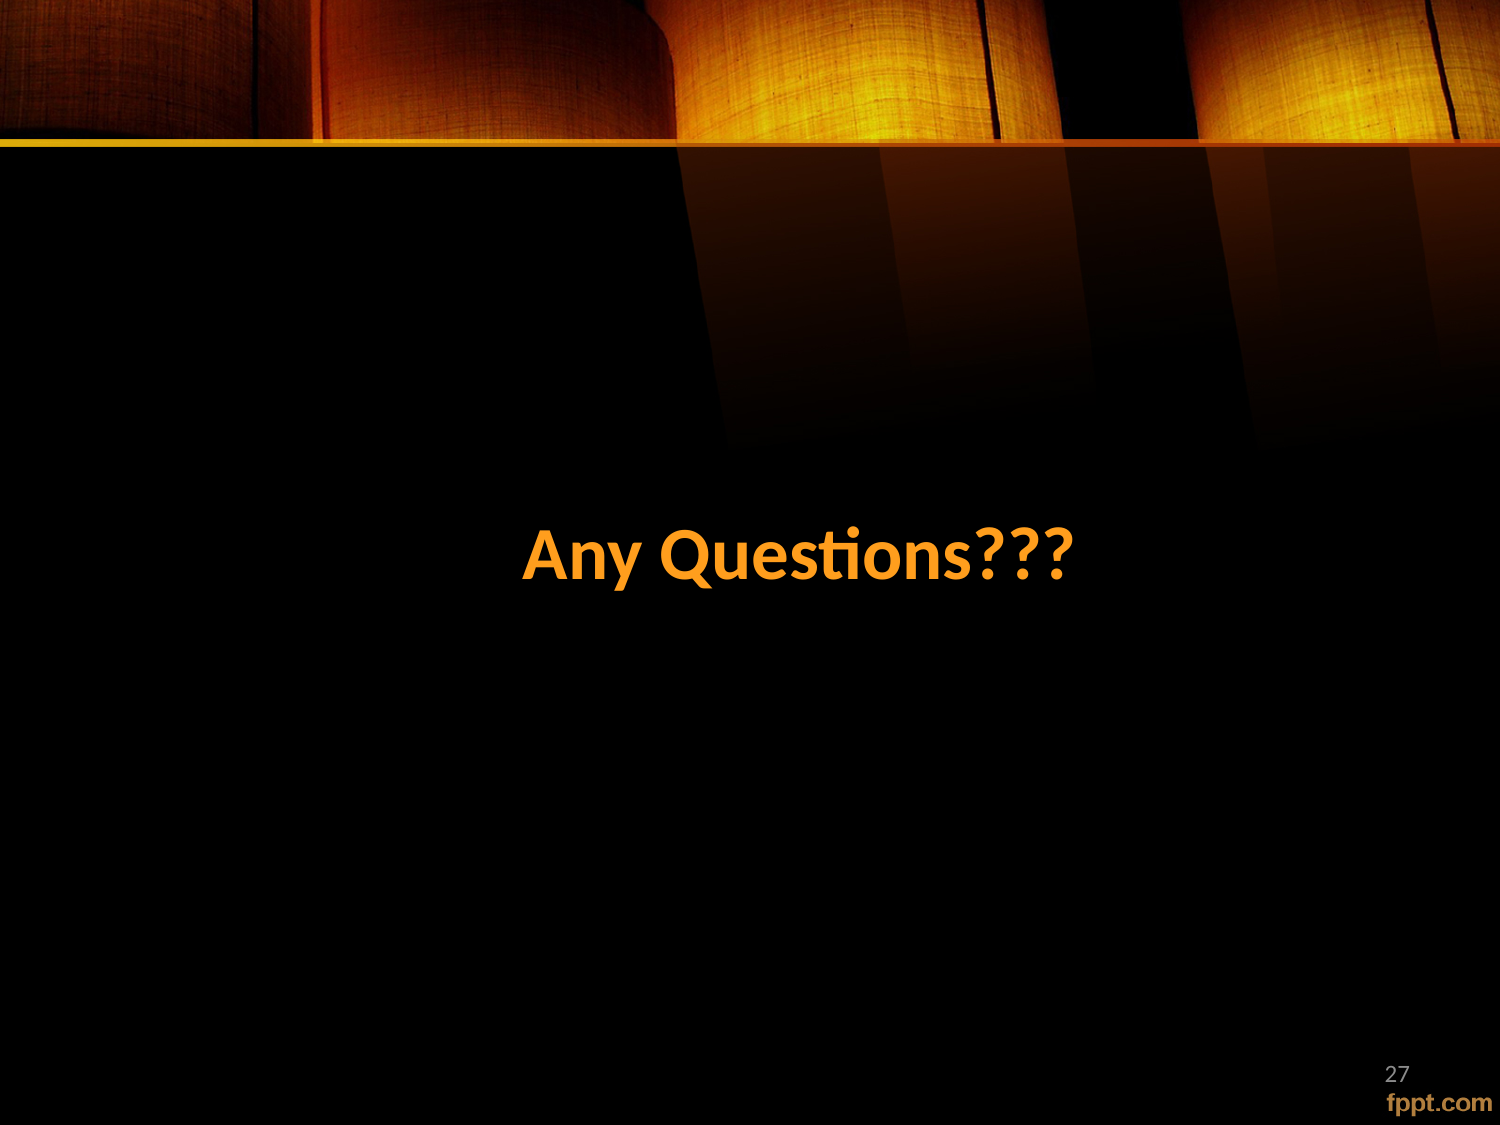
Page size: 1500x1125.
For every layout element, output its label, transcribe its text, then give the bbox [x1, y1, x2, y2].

picture [0, 0, 1500, 1125]
slide_number 27 [1074, 1042, 1425, 1103]
title Any Questions??? [223, 487, 1377, 613]
